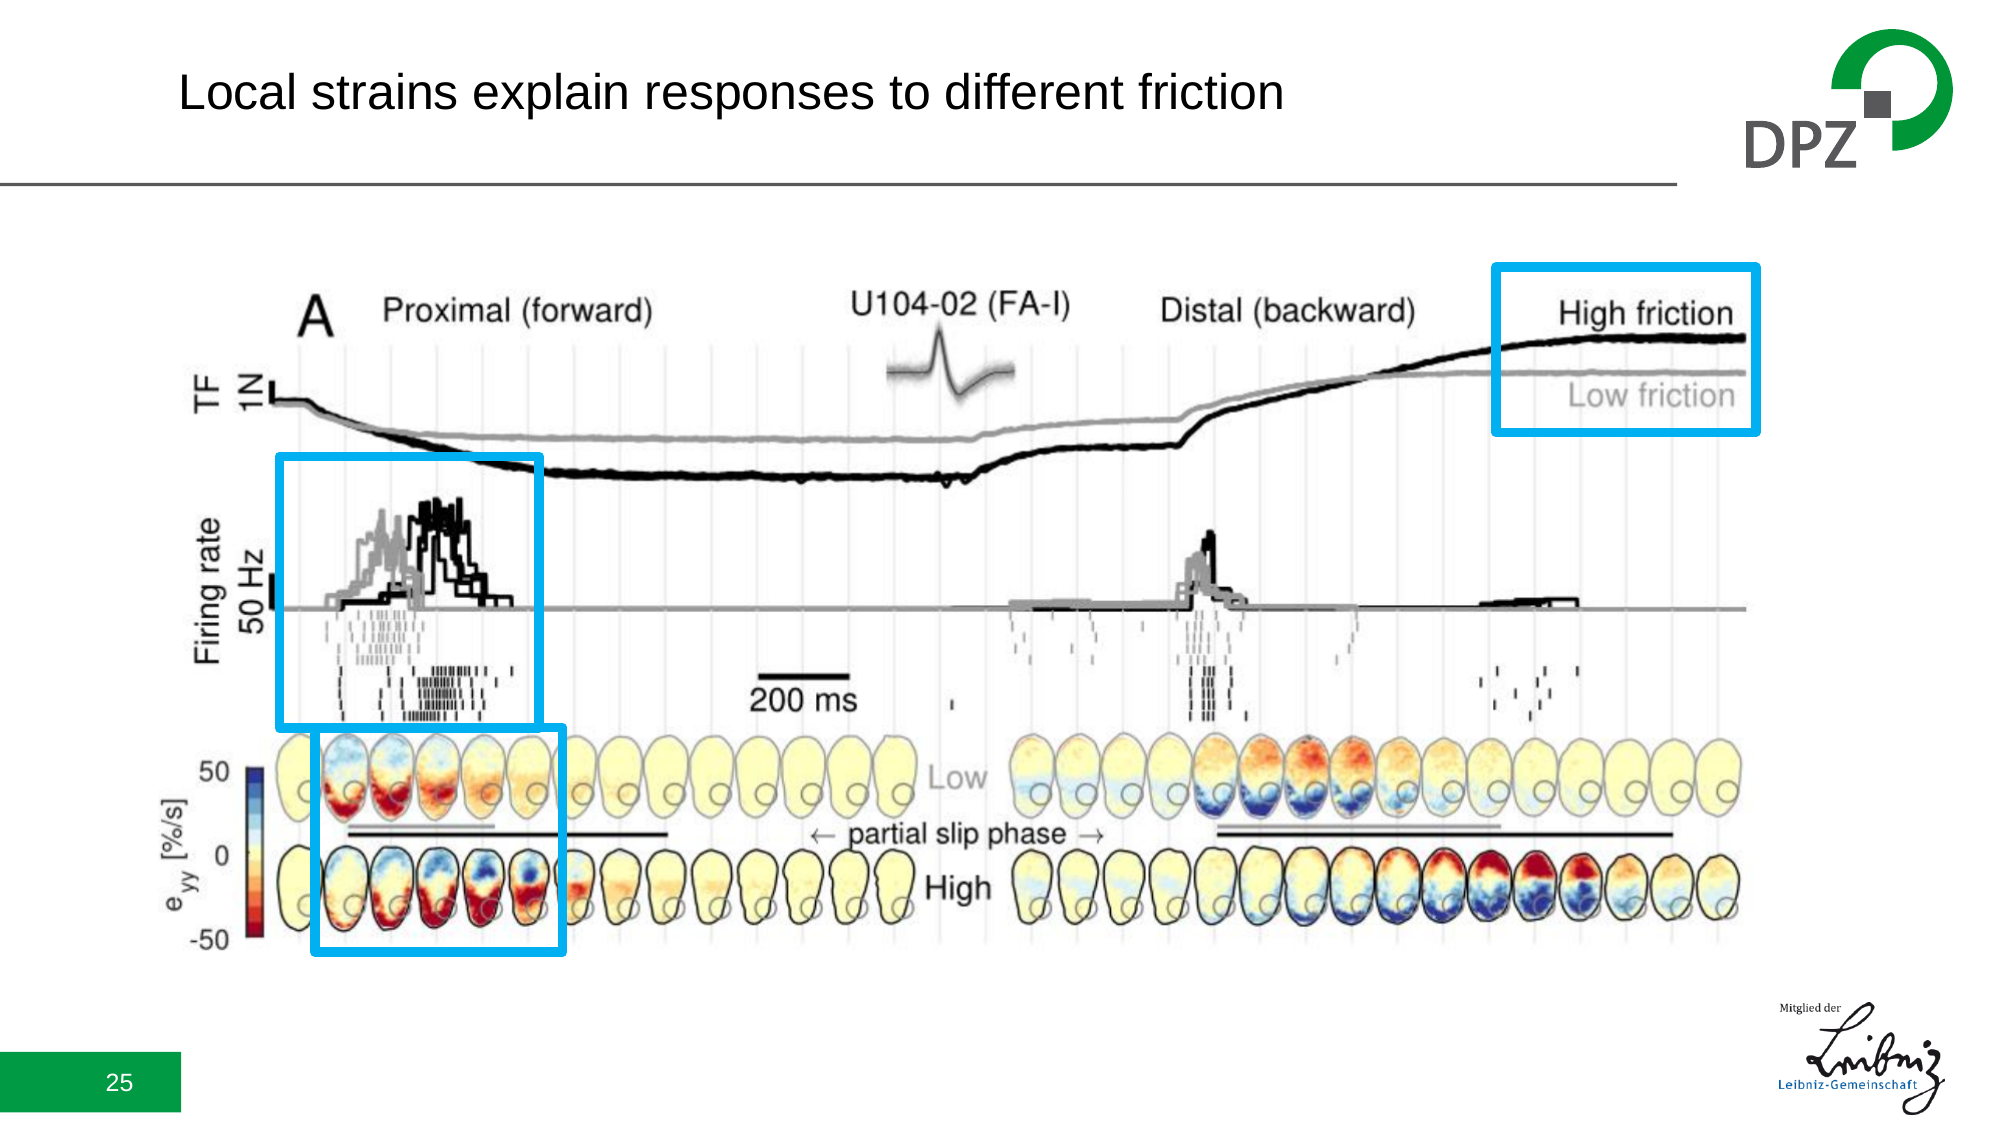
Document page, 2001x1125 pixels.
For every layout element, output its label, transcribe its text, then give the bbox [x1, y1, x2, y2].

title Local strains explain responses to different friction [163, 42, 1579, 137]
slide_number 25 [0, 1058, 149, 1123]
picture [148, 207, 1779, 997]
picture [1779, 1002, 1945, 1115]
